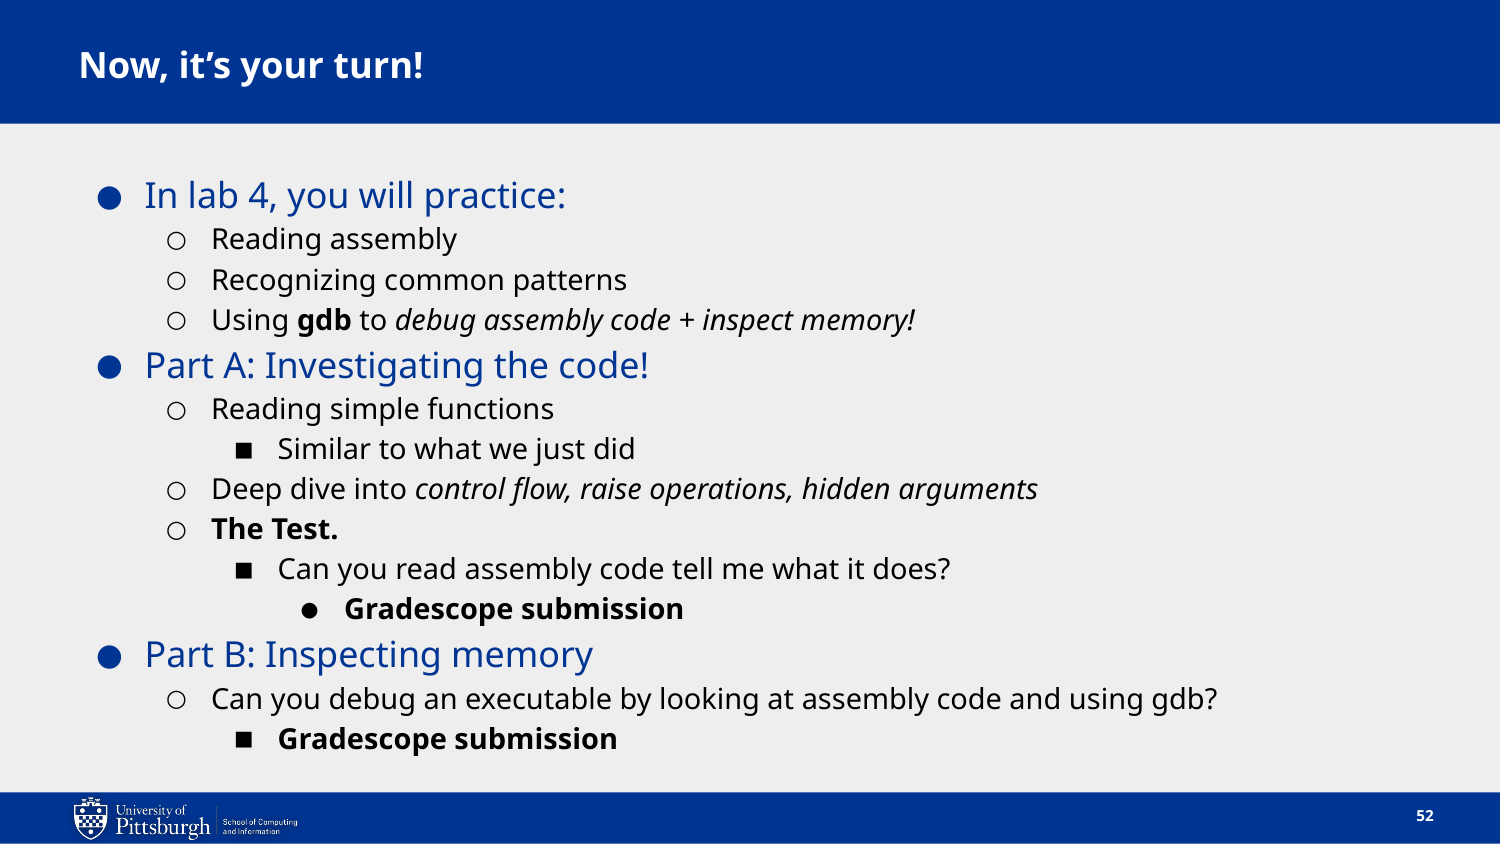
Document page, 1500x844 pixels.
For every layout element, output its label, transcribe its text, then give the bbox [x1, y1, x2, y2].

slide_number 52 [1358, 791, 1449, 843]
title Now, it’s your turn! [62, 26, 1449, 102]
picture [74, 797, 310, 840]
list In lab 4, you will practice: Reading assembly Recognizing common patterns Using gdb to debug assembly code + inspect memory! Part A: Investigating the code! Reading simple functions Similar to what we just did Deep dive into control flow, raise operations, hidden arguments The Test. Can you read assembly code tell me what it does? Gradescope submission Part B: Inspecting memory Can you debug an executable by looking at assembly code and using gdb? Gradescope submission [62, 151, 1438, 771]
